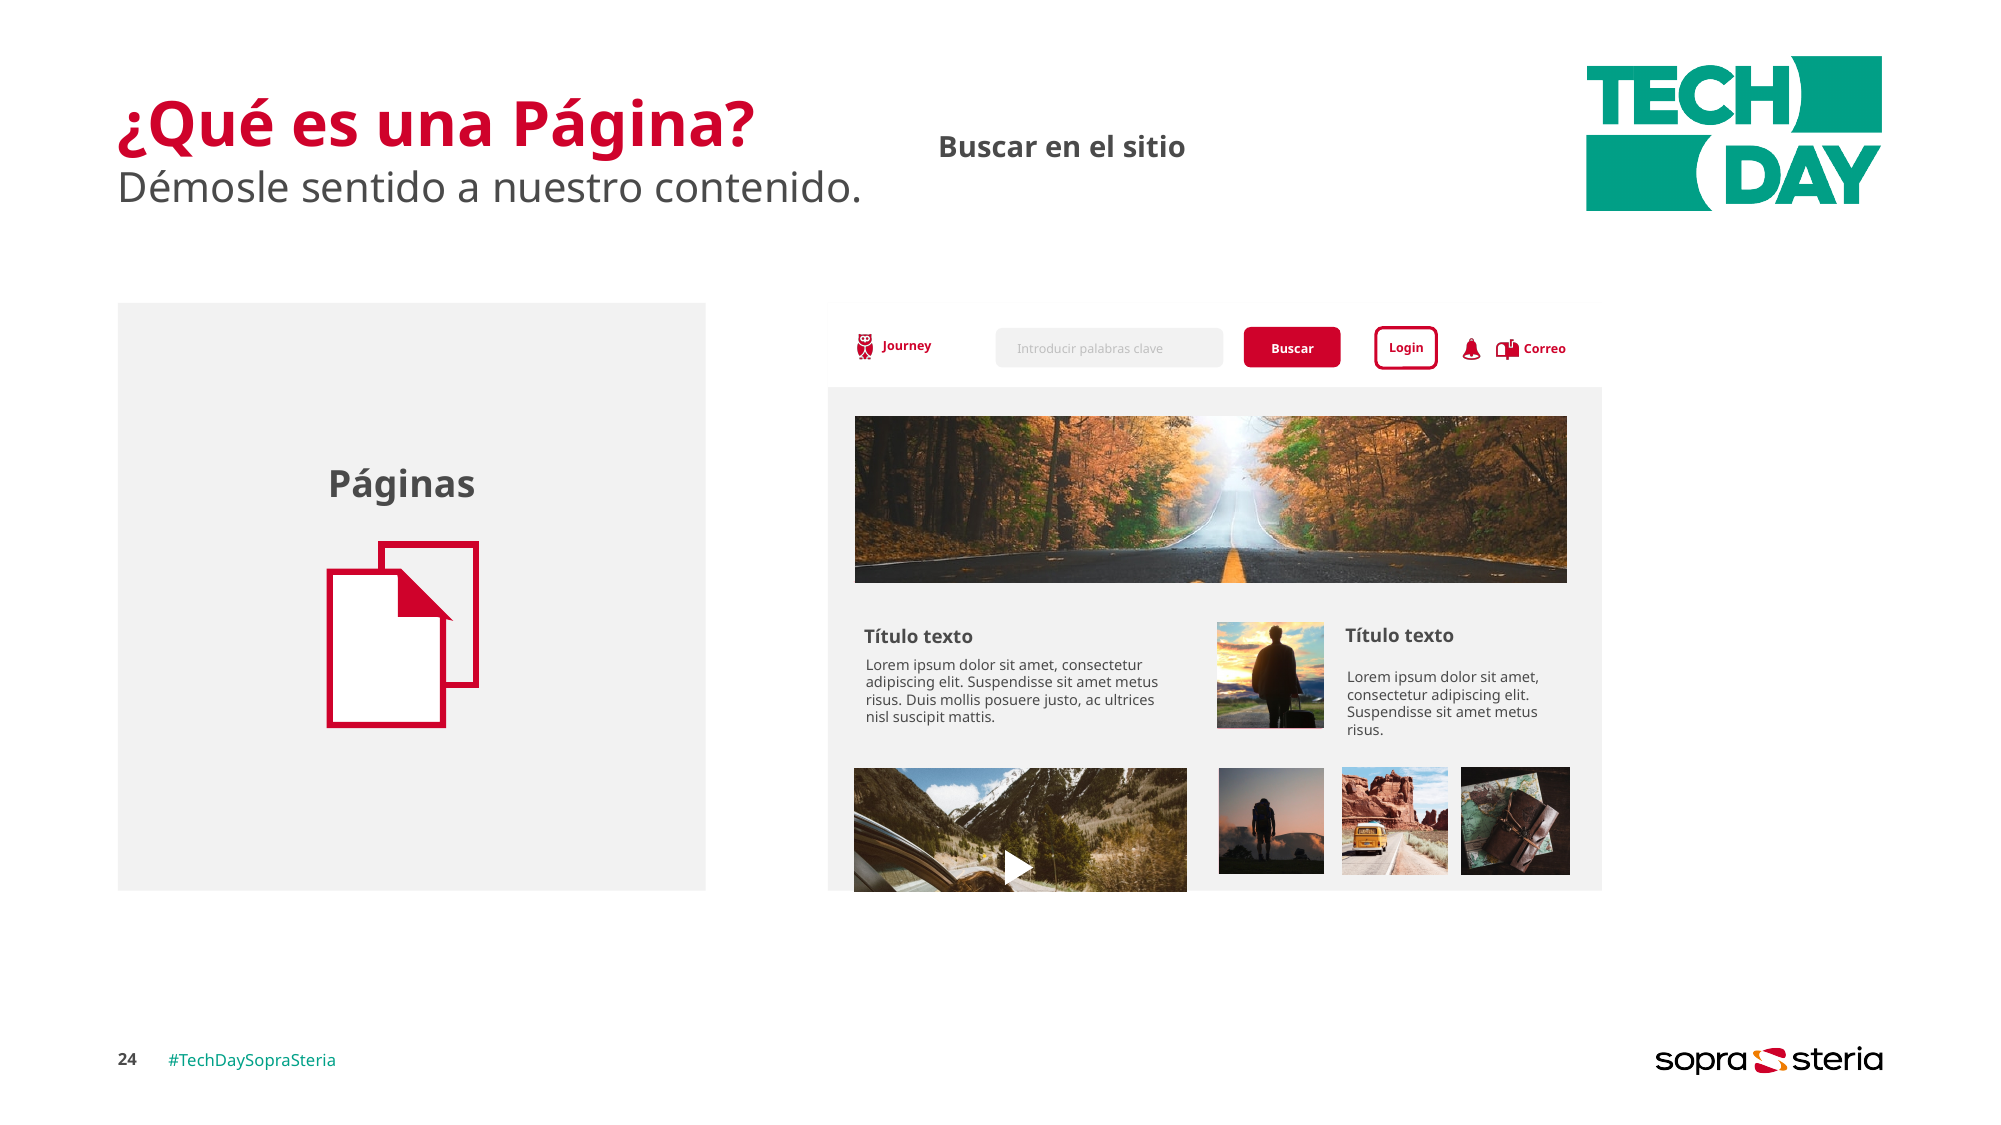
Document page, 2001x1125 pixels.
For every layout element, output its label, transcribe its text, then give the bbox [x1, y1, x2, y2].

picture [1459, 336, 1484, 362]
text_box [1242, 325, 1342, 369]
picture [1493, 335, 1522, 364]
picture [854, 416, 1567, 583]
text_box Journey [868, 330, 966, 361]
text_box Login [1374, 332, 1448, 363]
text_box Título texto [1330, 616, 1655, 655]
title ¿Qué es una Página? [117, 5, 1521, 159]
picture [1586, 56, 1882, 160]
text_box Título texto [849, 617, 1173, 655]
text_box Lorem ipsum dolor sit amet, consectetur adipiscing elit. Suspendisse sit amet metus risus. Duis mollis posuere justo, ac ultrices nisl suscipit mattis. [851, 648, 1175, 734]
text_box Buscar [1256, 333, 1374, 363]
text_box Buscar en el sitio [923, 120, 1288, 171]
picture [1638, 1028, 1900, 1093]
picture [1461, 767, 1570, 875]
text_box [1375, 363, 1438, 370]
text_box [380, 544, 477, 686]
text_box [328, 570, 445, 727]
text_box Lorem ipsum dolor sit amet, consectetur adipiscing elit. Suspendisse sit amet metus risus. [1332, 660, 1583, 746]
picture [1217, 622, 1324, 728]
footer #TechDaySopraSteria [177, 1039, 759, 1081]
list Démosle sentido a nuestro contenido. [117, 160, 1882, 220]
text_box [827, 388, 1603, 892]
picture [1342, 767, 1448, 875]
picture [854, 768, 1187, 892]
text_box [994, 326, 1225, 369]
text_box [117, 302, 707, 892]
text_box Introducir palabras clave [1002, 333, 1179, 364]
slide_number 24 [117, 1039, 177, 1081]
text_box Correo [1509, 334, 1583, 364]
text_box Páginas [313, 452, 506, 513]
picture [849, 331, 880, 362]
text_box [396, 569, 446, 618]
text_box [1375, 326, 1437, 332]
picture [1218, 768, 1324, 874]
text_box [827, 302, 1603, 388]
